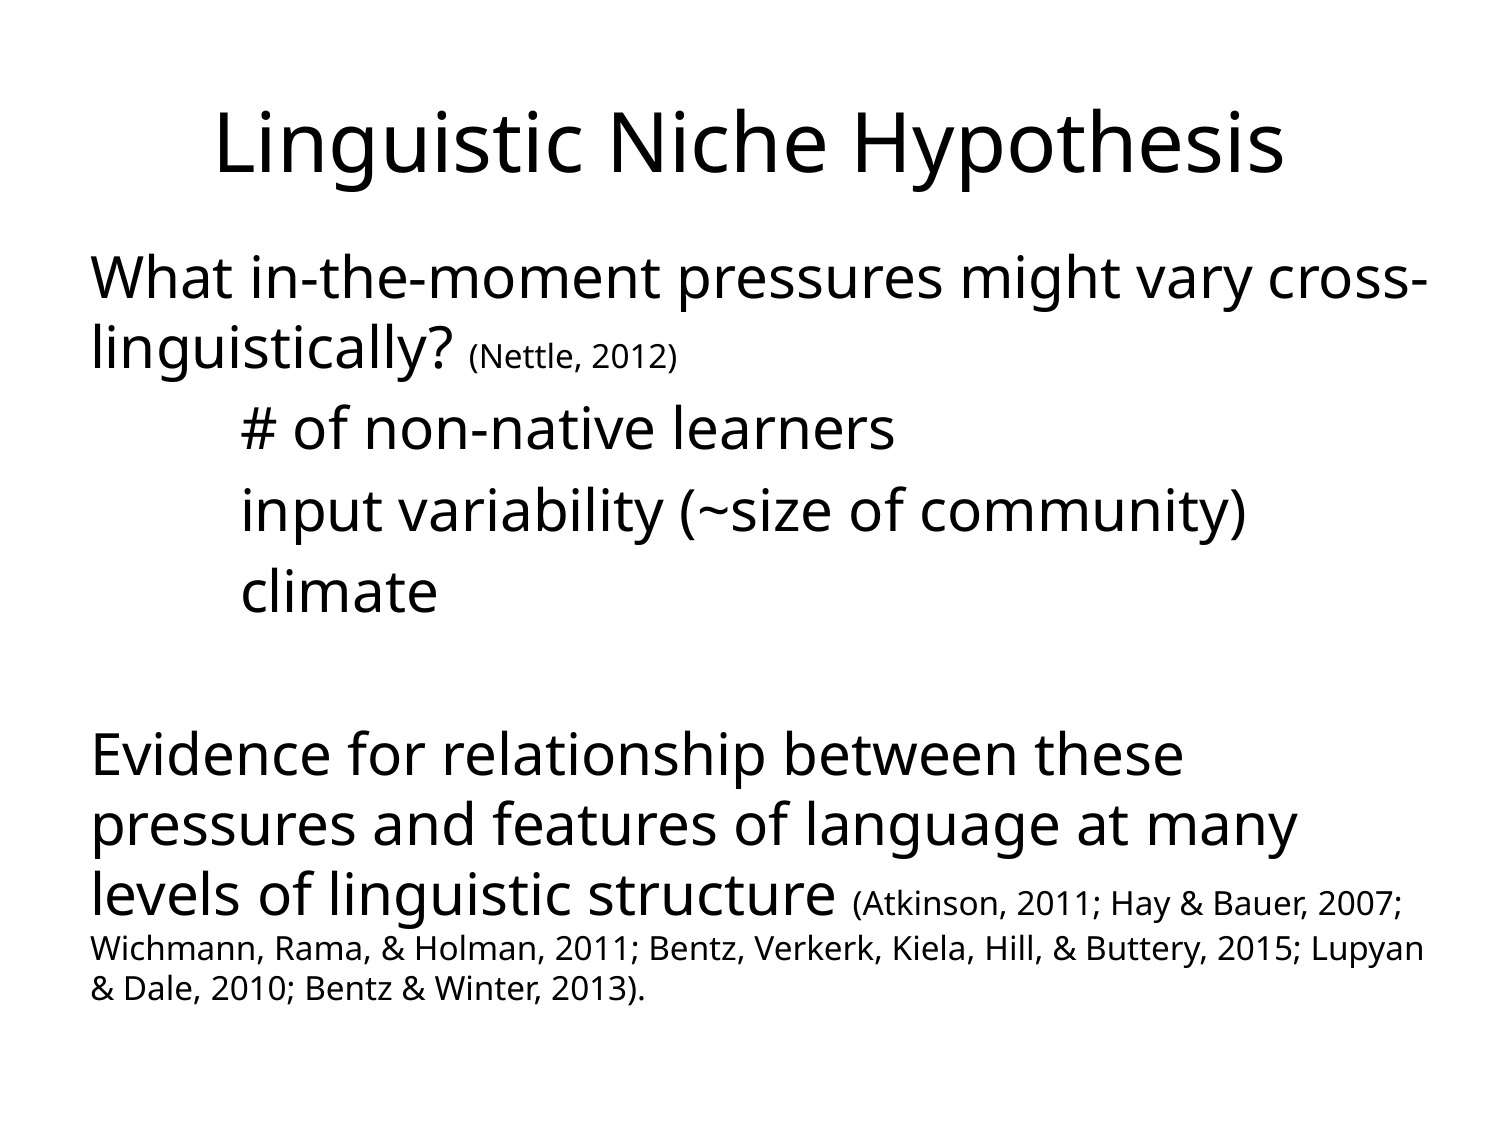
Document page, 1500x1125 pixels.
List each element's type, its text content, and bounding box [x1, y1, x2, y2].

list What in-the-moment pressures might vary cross-linguistically? (Nettle, 2012) # of non-native learners input variability (~size of community) climate Evidence for relationship between these pressures and features of language at many levels of linguistic structure (Atkinson, 2011; Hay & Bauer, 2007; Wichmann, Rama, & Holman, 2011; Bentz, Verkerk, Kiela, Hill, & Buttery, 2015; Lupyan & Dale, 2010; Bentz & Winter, 2013). [75, 232, 1451, 1040]
title Linguistic Niche Hypothesis [75, 45, 1425, 232]
